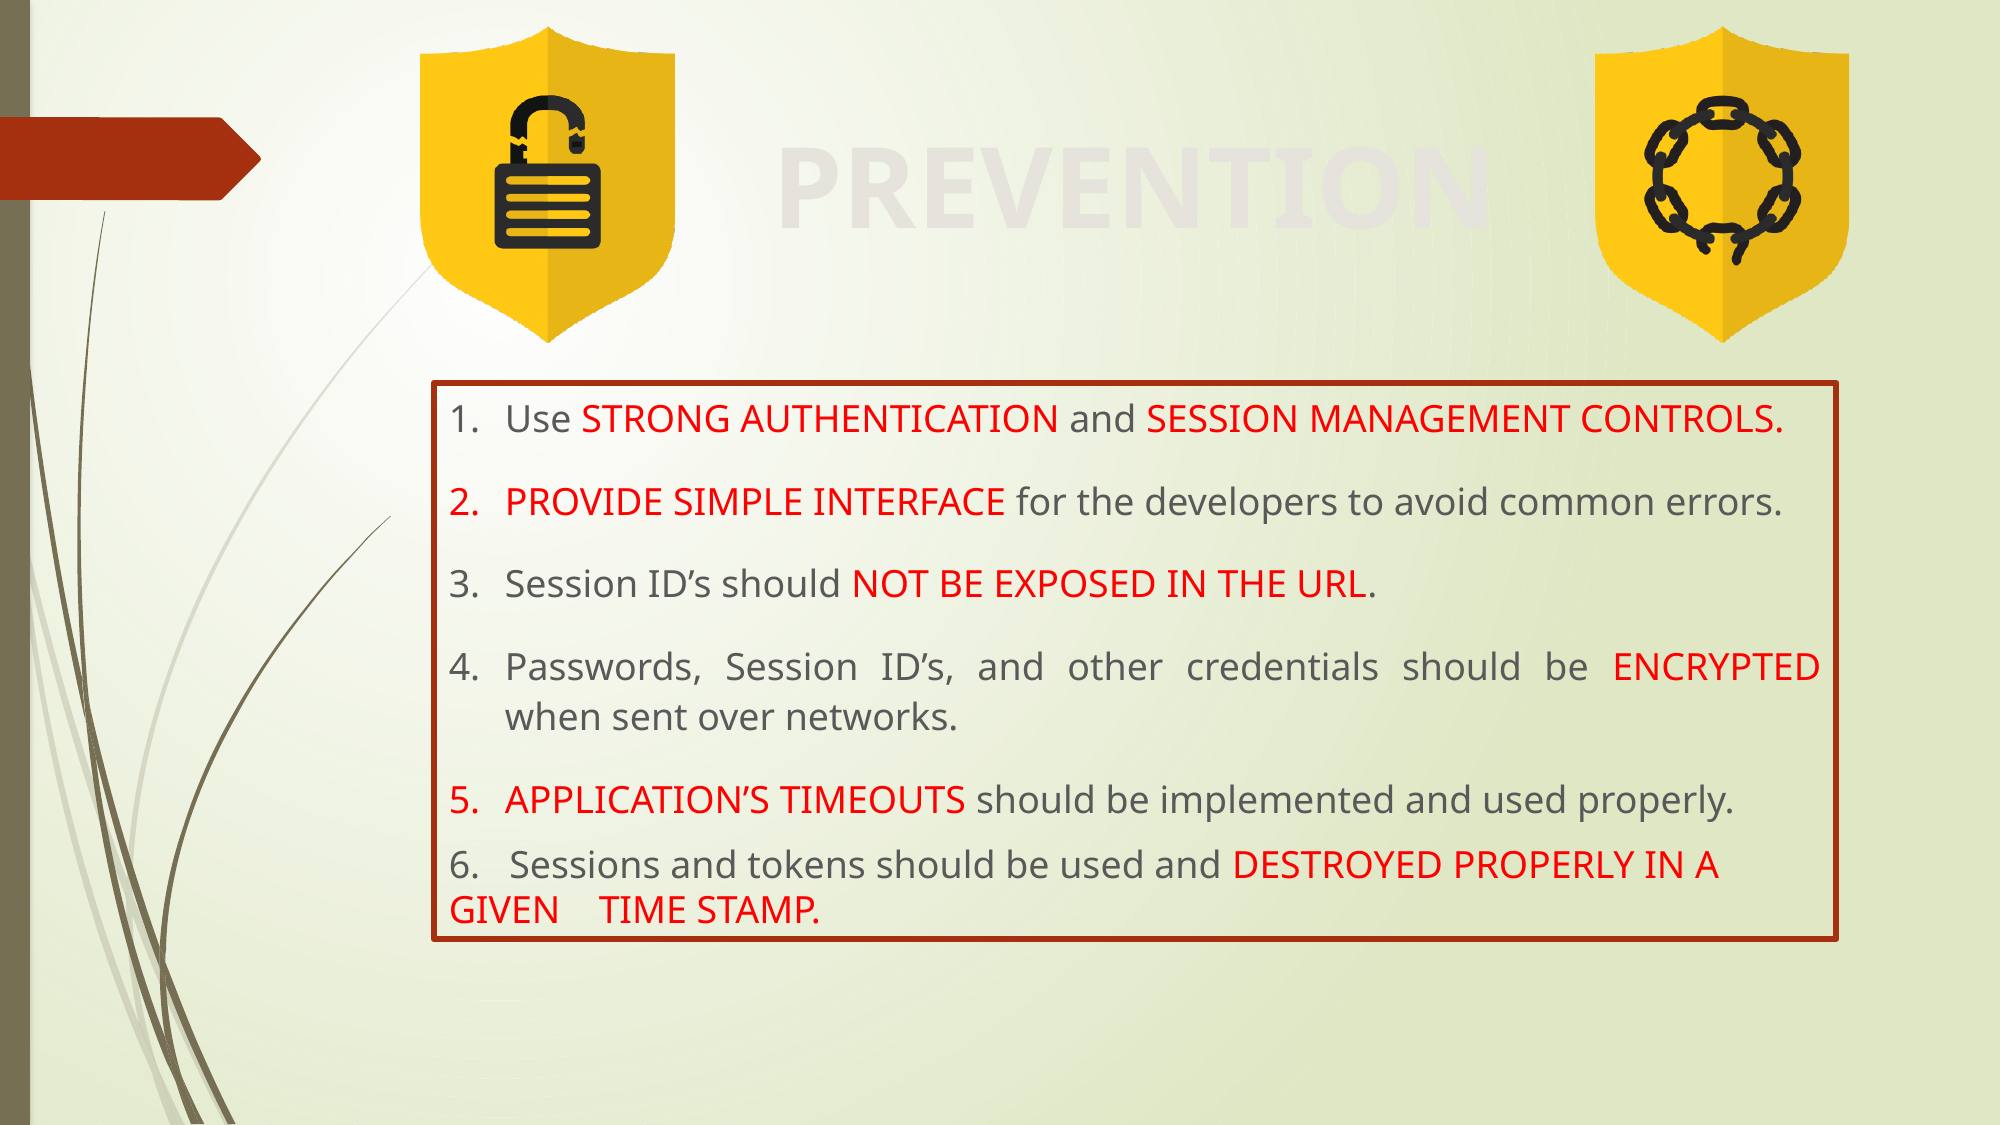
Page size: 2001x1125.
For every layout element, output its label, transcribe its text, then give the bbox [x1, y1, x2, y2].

text_box Use STRONG AUTHENTICATION and SESSION MANAGEMENT CONTROLS. PROVIDE SIMPLE INTERFACE for the developers to avoid common errors. Session ID’s should NOT BE EXPOSED IN THE URL. Passwords, Session ID’s, and other credentials should be ENCRYPTED when sent over networks. APPLICATION’S TIMEOUTS should be implemented and used properly. 6. Sessions and tokens should be used and DESTROYED PROPERLY IN A GIVEN TIME STAMP. [433, 382, 1837, 939]
text_box PREVENTION [757, 108, 1513, 259]
picture [1594, 26, 1851, 343]
picture [419, 26, 676, 343]
